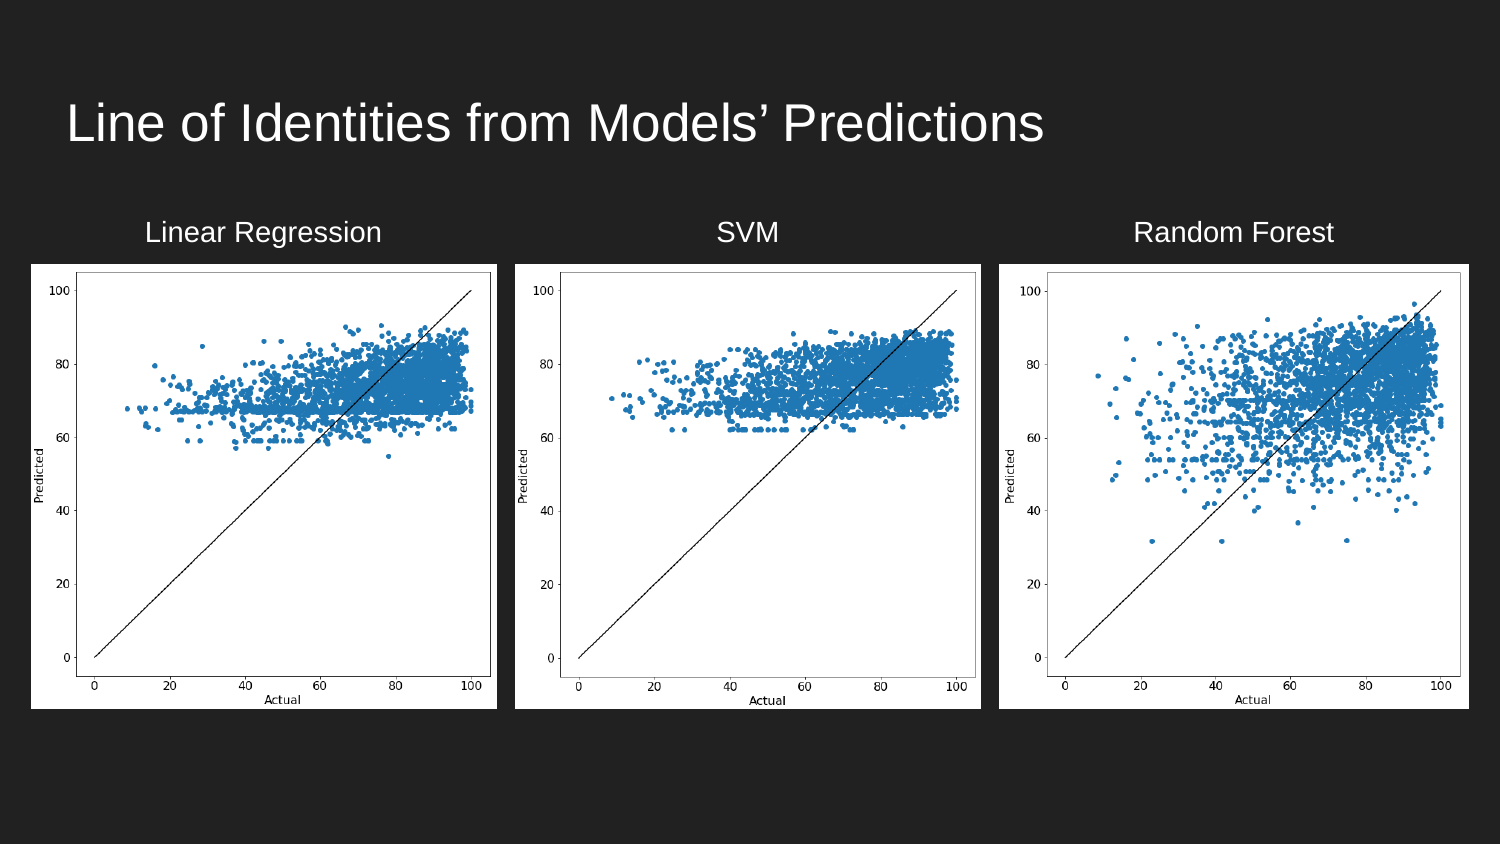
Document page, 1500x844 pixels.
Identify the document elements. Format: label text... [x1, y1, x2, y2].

picture [998, 264, 1470, 709]
picture [515, 264, 981, 709]
text_box Random Forest [1091, 198, 1377, 262]
text_box Linear Regression [120, 198, 407, 262]
picture [30, 264, 497, 709]
title Line of Identities from Models’ Predictions [51, 72, 1449, 167]
text_box SVM [604, 198, 891, 262]
